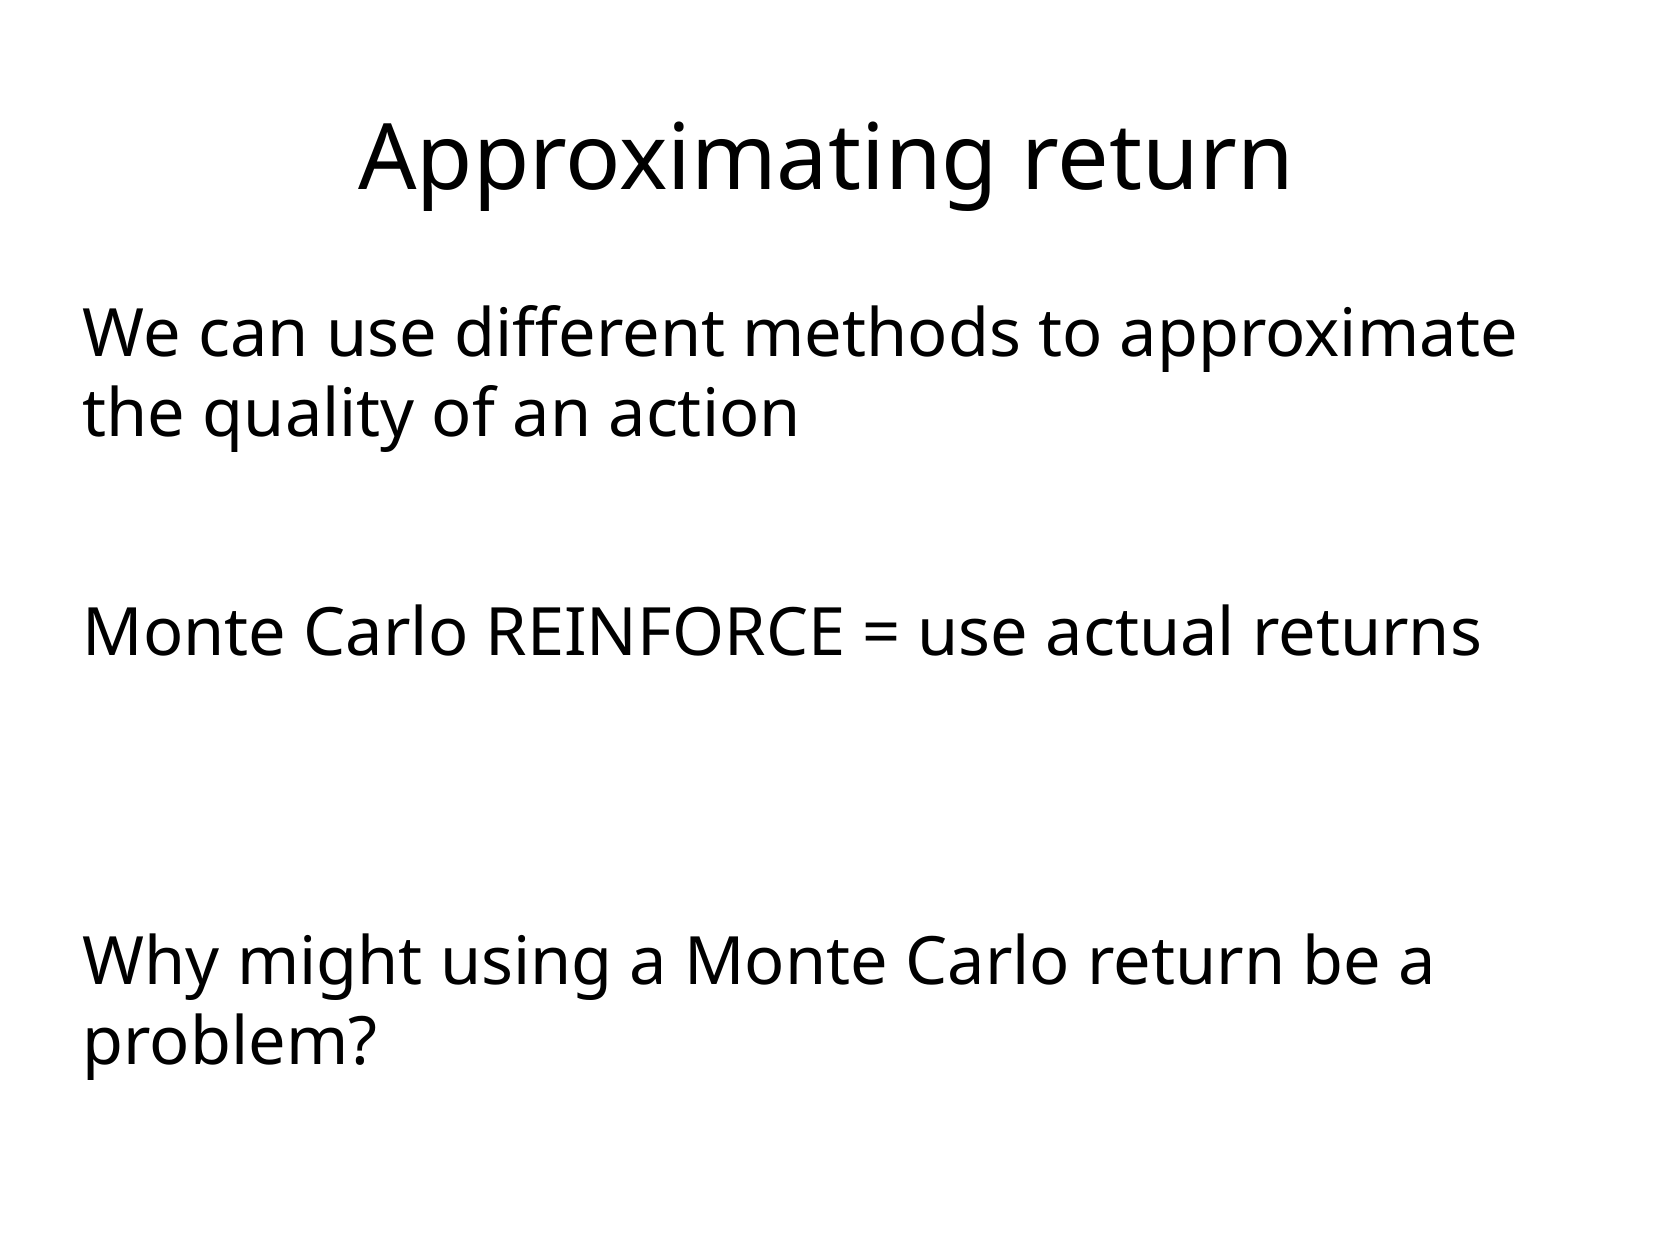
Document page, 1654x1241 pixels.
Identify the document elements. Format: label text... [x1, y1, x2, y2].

title Approximating return [82, 49, 1571, 257]
